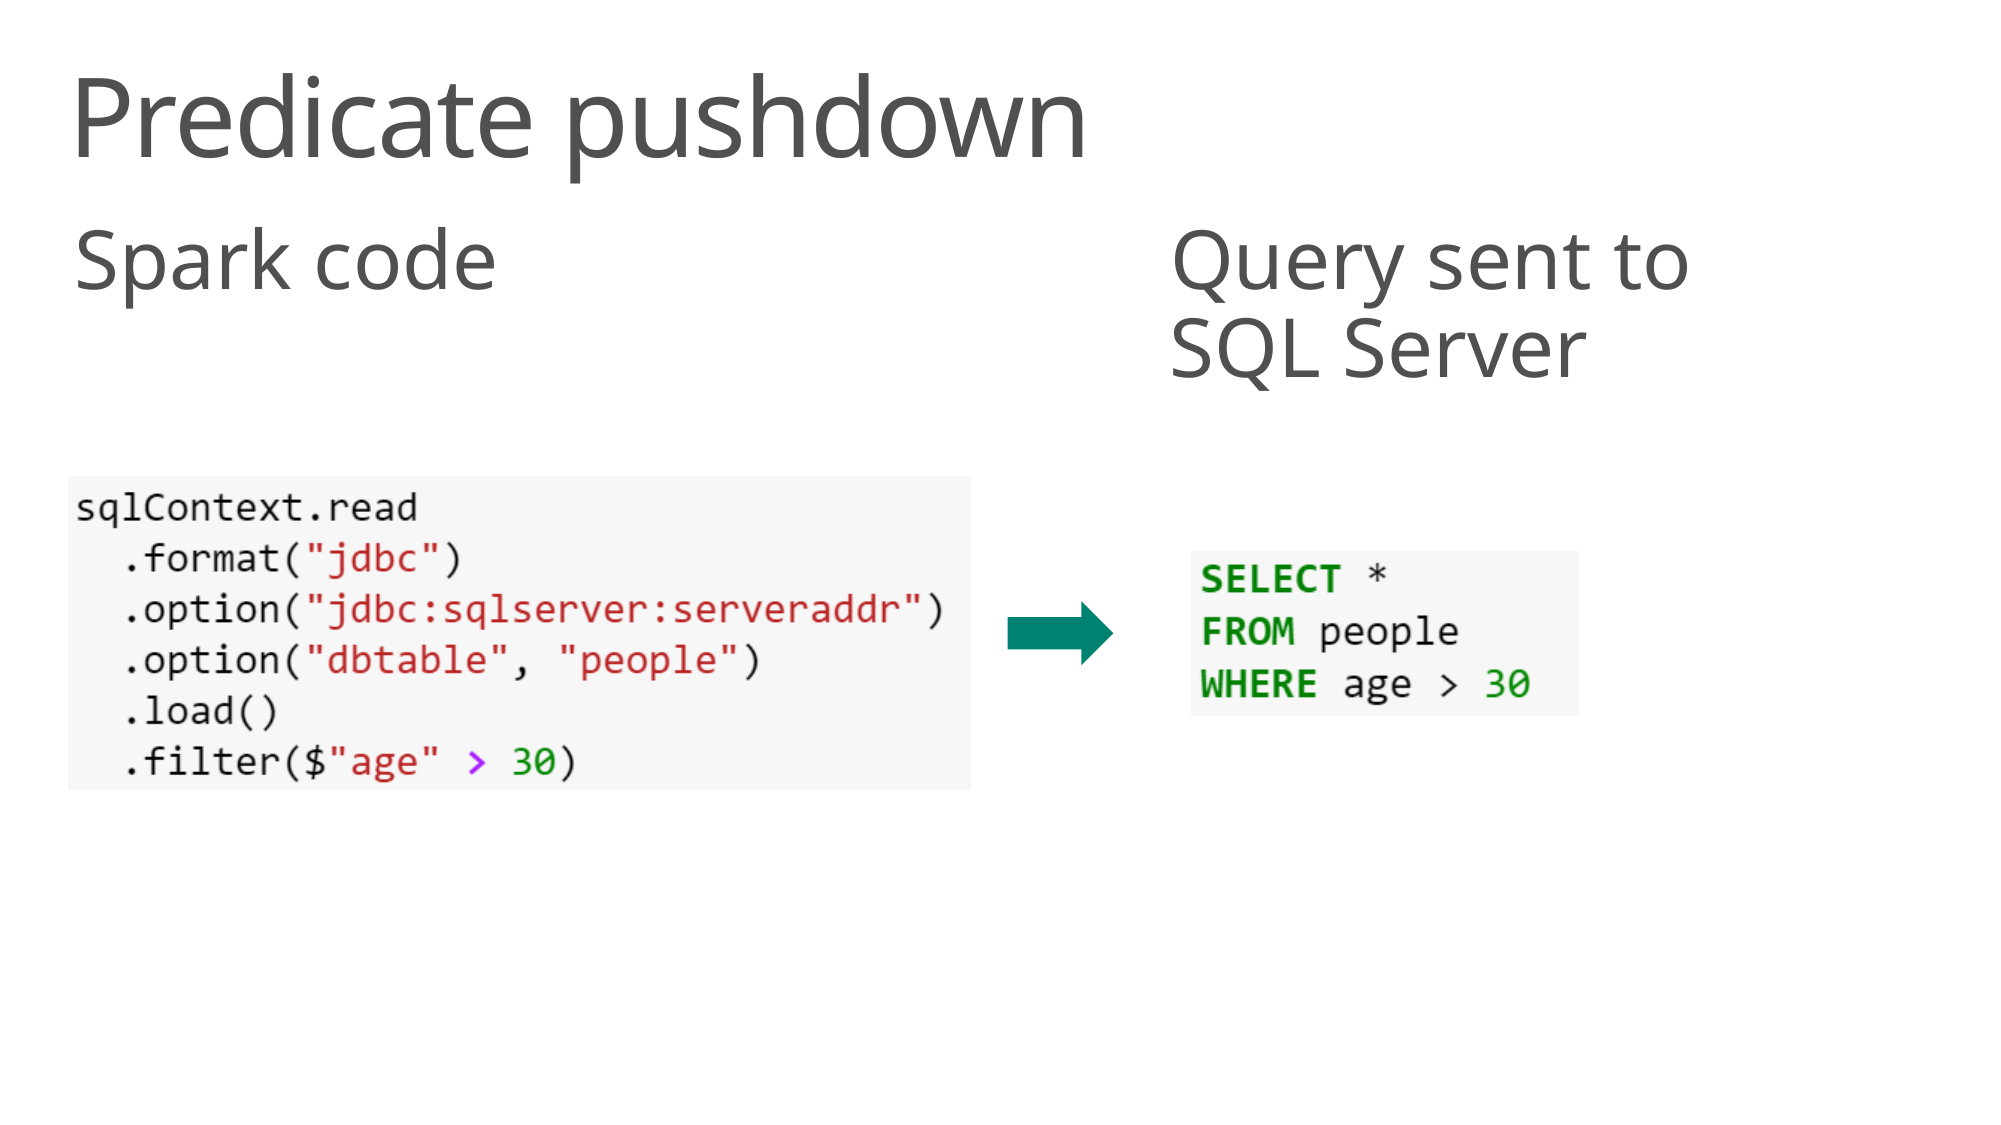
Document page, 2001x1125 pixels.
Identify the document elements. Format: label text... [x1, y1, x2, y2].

title Predicate pushdown [44, 47, 1957, 196]
text_box [1006, 600, 1114, 667]
picture [68, 476, 972, 791]
picture [1191, 551, 1580, 716]
list Spark code Query sent to SQL Server [44, 195, 1956, 403]
